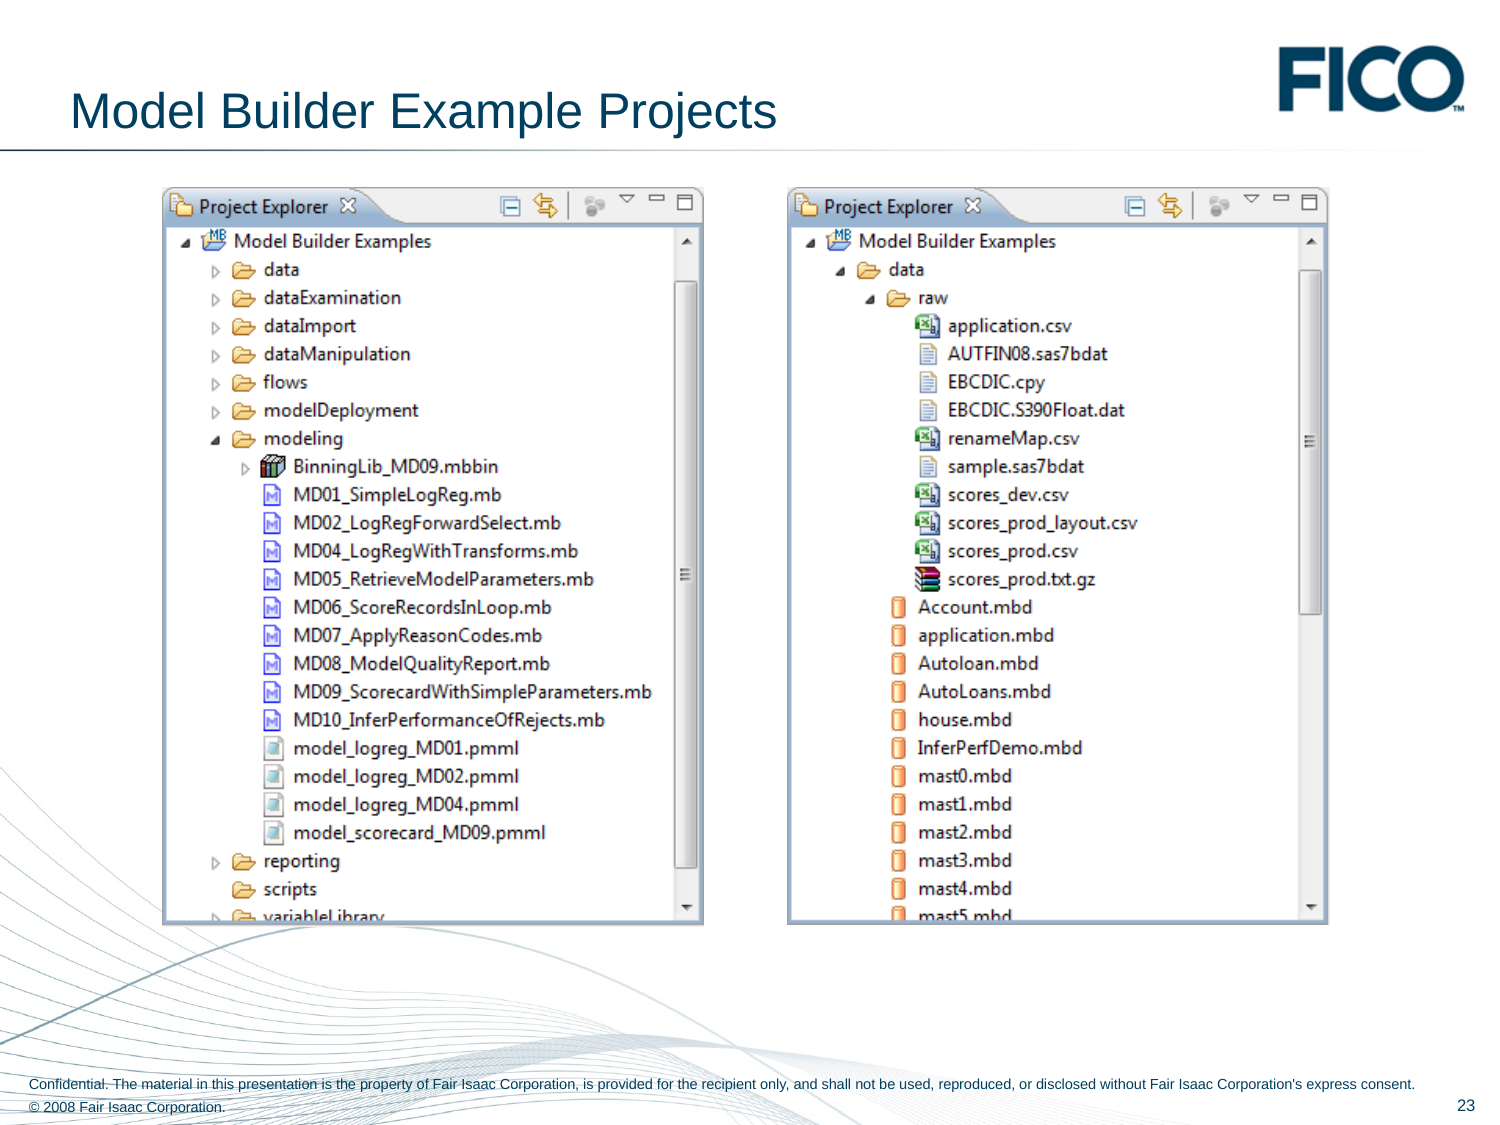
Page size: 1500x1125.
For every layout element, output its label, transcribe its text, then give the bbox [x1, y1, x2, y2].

picture [0, 0, 1500, 1125]
title Model Builder Example Projects [62, 0, 1463, 139]
